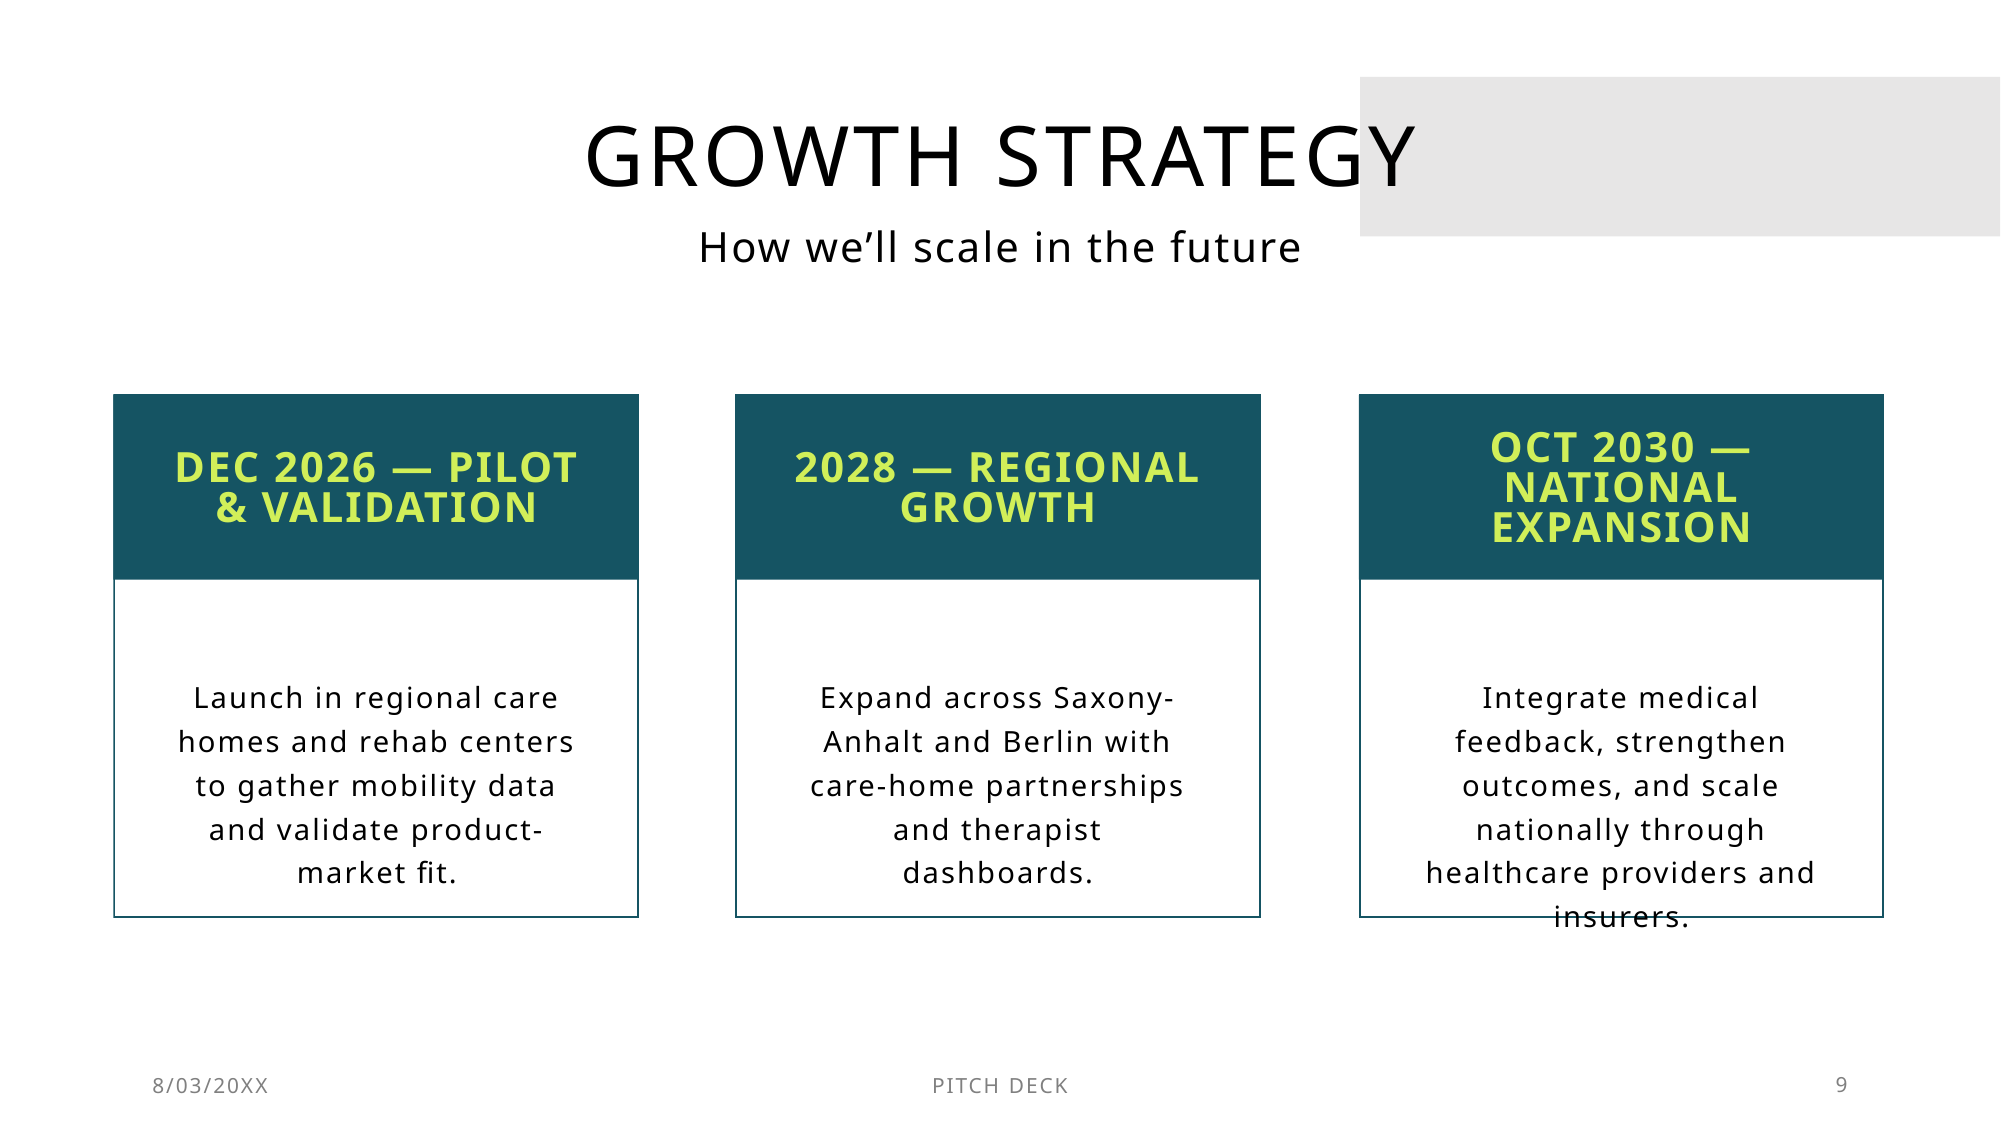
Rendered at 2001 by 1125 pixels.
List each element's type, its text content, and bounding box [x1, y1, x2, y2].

list DEC 2026 — Pilot & Validation [158, 440, 596, 540]
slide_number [137, 1068, 588, 1103]
list Integrate medical feedback, strengthen outcomes, and scale nationally through healthcare providers and insurers. [1402, 619, 1841, 876]
footer PITCH DECK [662, 1068, 1338, 1103]
list Expand across Saxony-Anhalt and Berlin with care-home partnerships and therapist dashboards. [779, 619, 1217, 876]
list How we’ll scale in the future [521, 200, 1479, 289]
list OCT 2030 — National Expansion [1402, 440, 1841, 540]
title Growth Strategy [521, 110, 1479, 200]
list Launch in regional care homes and rehab centers to gather mobility data and validate product-market fit. [158, 619, 596, 876]
slide_number 9 [1412, 1068, 1863, 1103]
list 2028 — Regional Growth [779, 440, 1217, 540]
